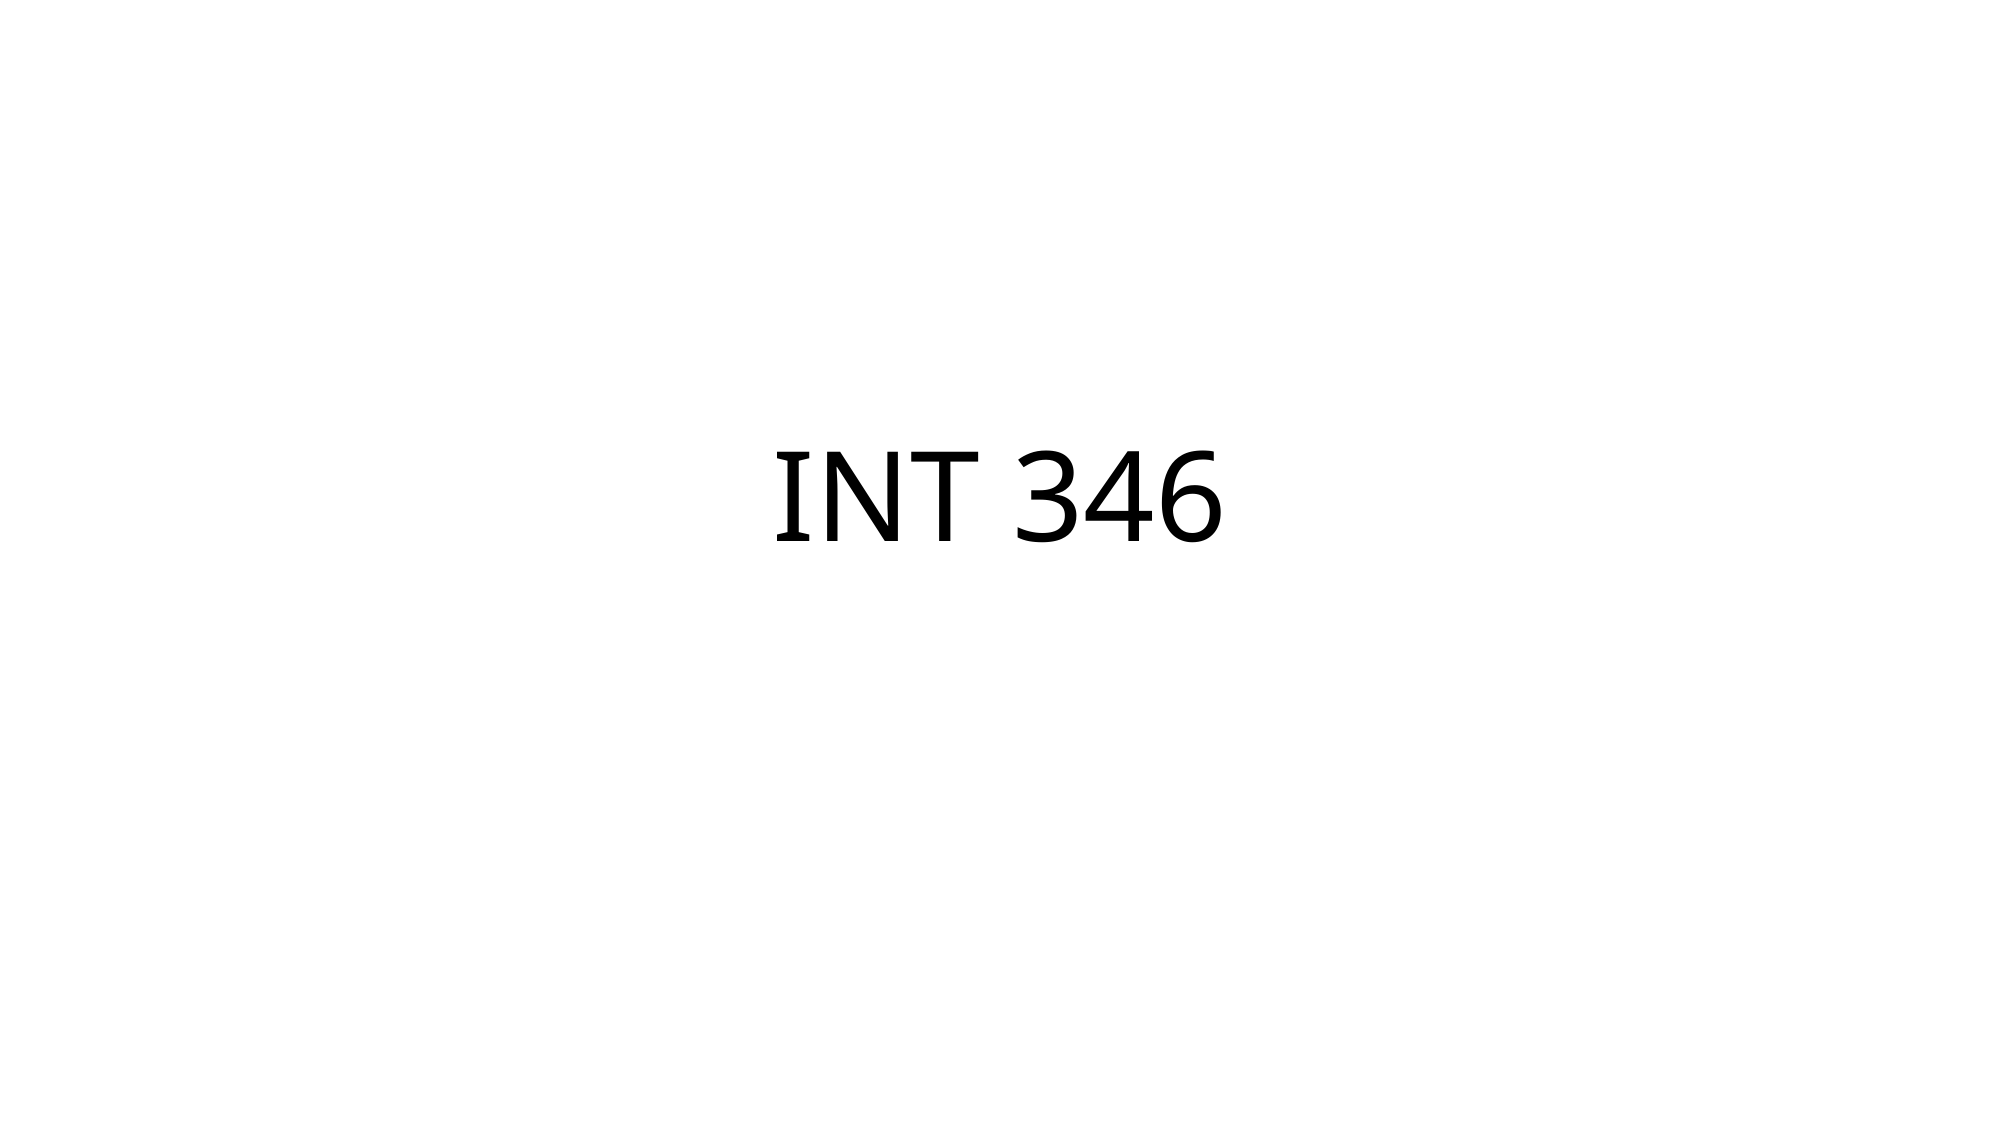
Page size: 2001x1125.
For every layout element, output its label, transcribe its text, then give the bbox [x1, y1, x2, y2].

title INT 346 [249, 184, 1750, 576]
